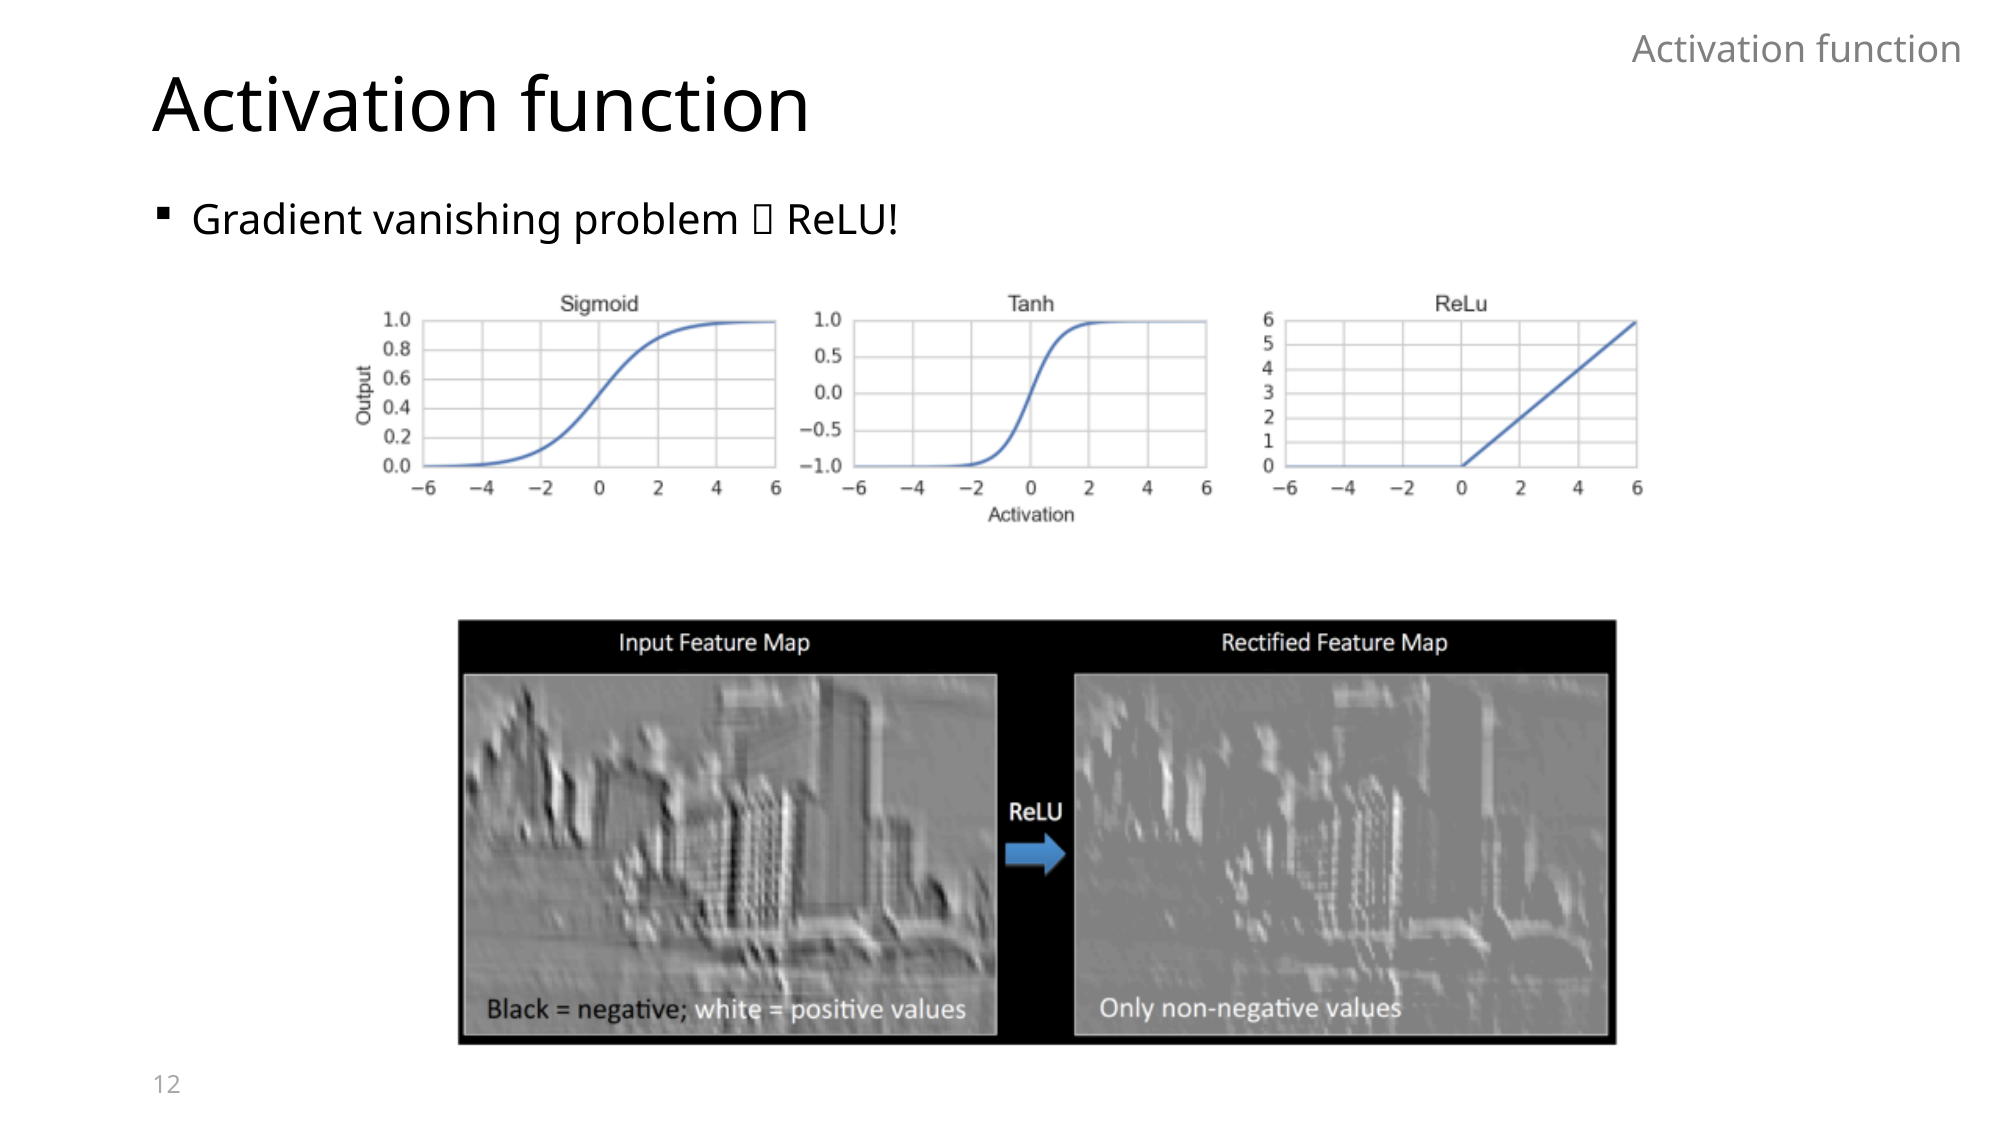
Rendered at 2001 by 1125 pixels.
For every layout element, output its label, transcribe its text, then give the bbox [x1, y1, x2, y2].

slide_number 12 [137, 1055, 588, 1115]
list Gradient vanishing problem  ReLU! [138, 190, 1864, 905]
picture [338, 277, 1662, 543]
text_box Activation function [1617, 17, 1978, 77]
picture [452, 615, 1622, 1053]
title Activation function [137, 69, 1863, 145]
